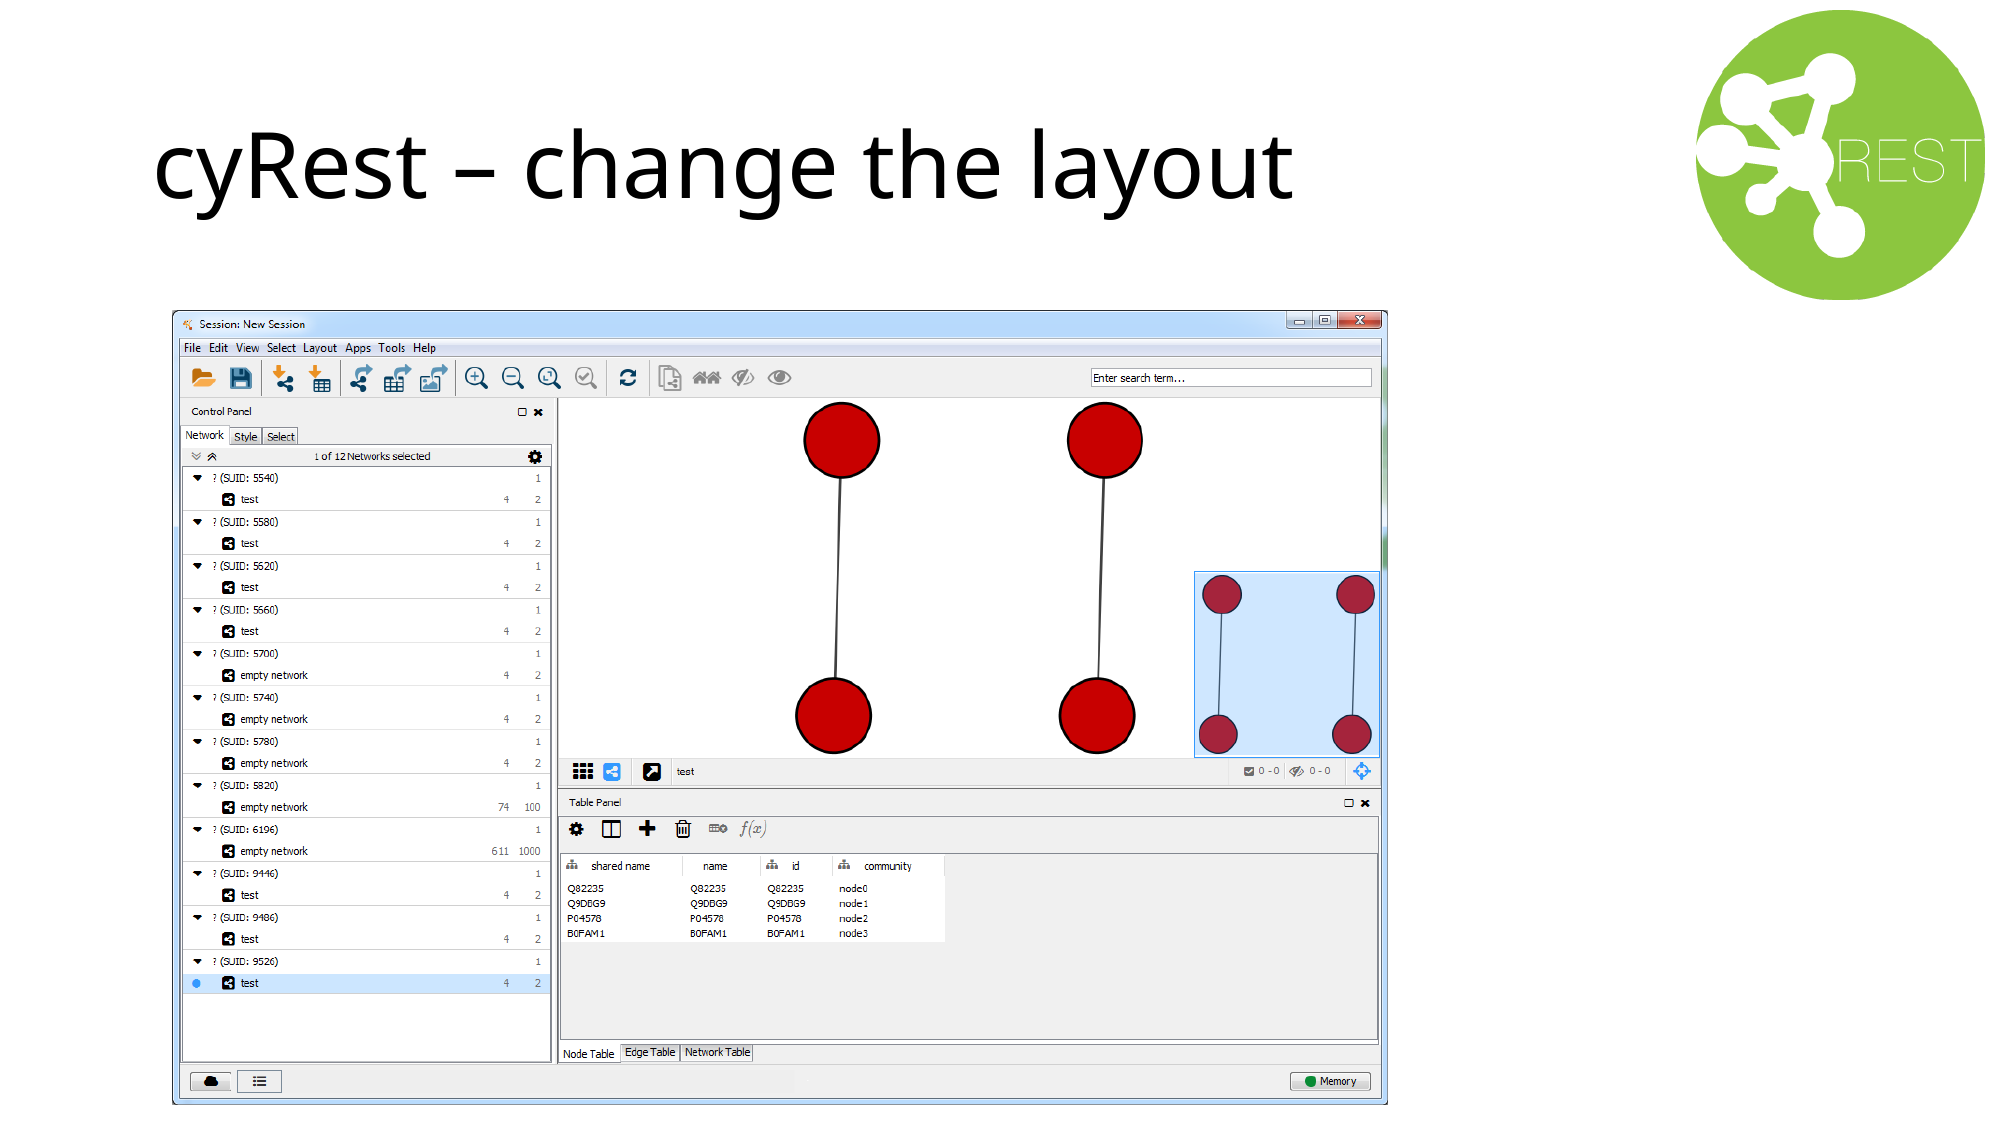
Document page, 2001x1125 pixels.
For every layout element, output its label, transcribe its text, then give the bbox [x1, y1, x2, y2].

title cyRest – change the layout [137, 59, 1696, 278]
picture [172, 310, 1388, 1105]
picture [1696, 10, 1985, 300]
